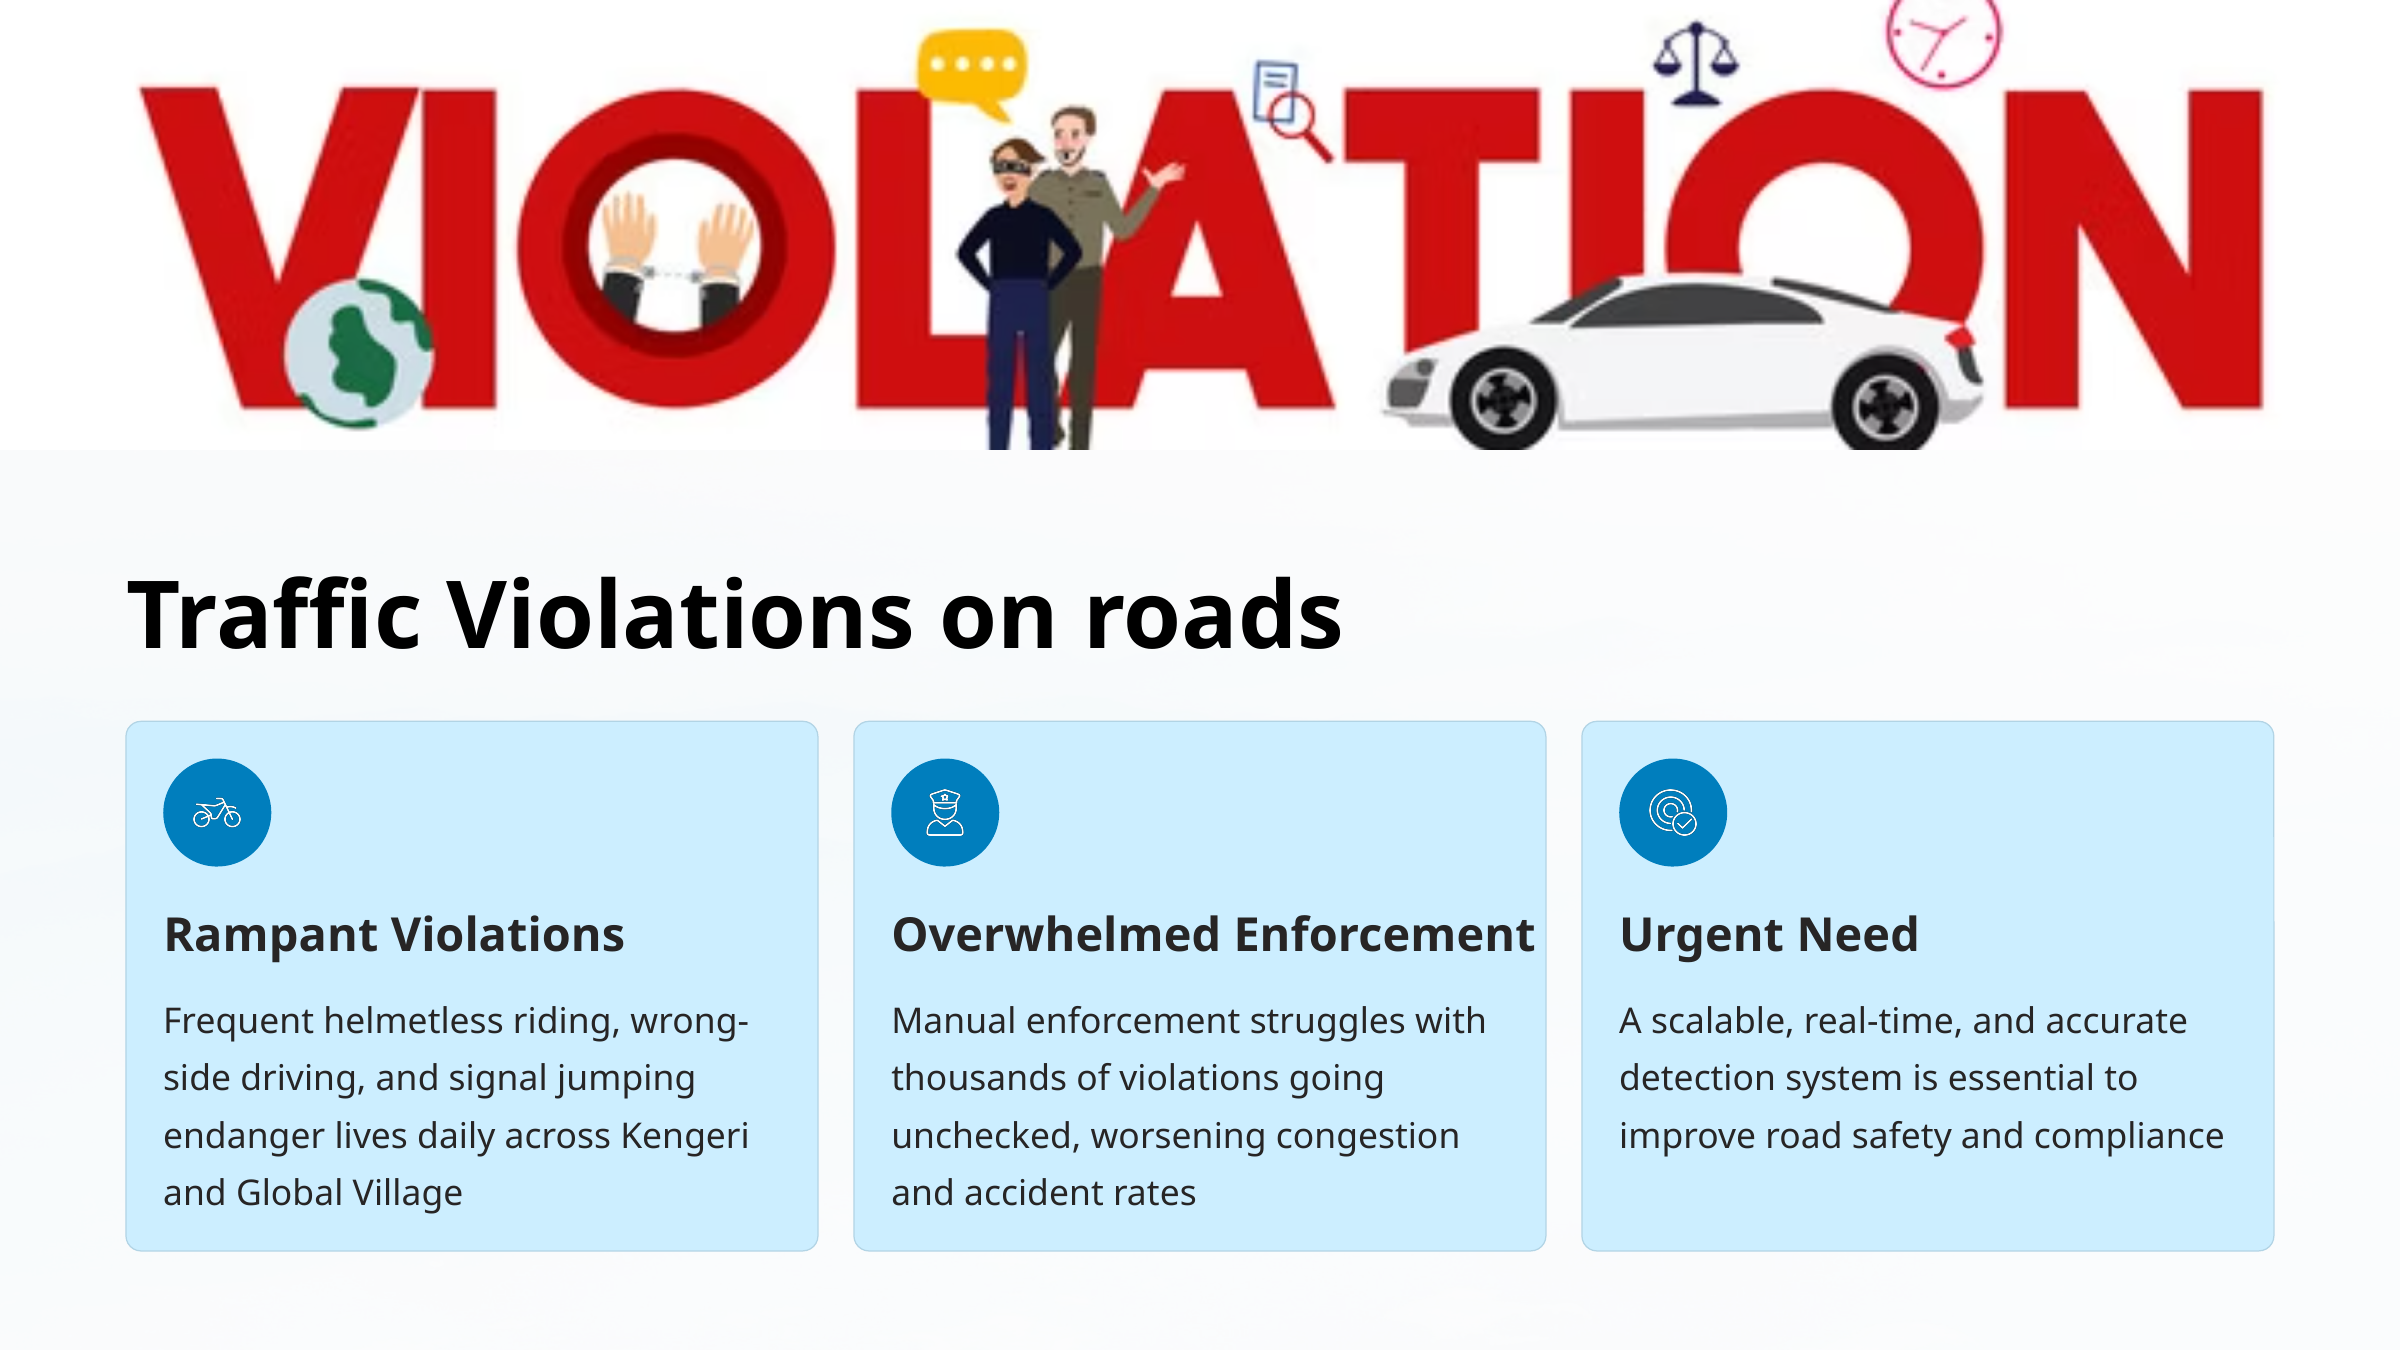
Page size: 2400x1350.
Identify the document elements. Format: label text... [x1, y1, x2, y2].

text_box A scalable, real-time, and accurate detection system is essential to improve road safety and compliance [1619, 983, 2237, 1214]
text_box Overwhelmed Enforcement [891, 902, 1483, 962]
text_box Manual enforcement struggles with thousands of violations going unchecked, worsening congestion and accident rates [891, 983, 1509, 1214]
text_box [891, 758, 1000, 867]
text_box [853, 721, 1546, 1251]
text_box [125, 721, 818, 1251]
picture [0, 0, 2400, 451]
text_box Rampant Violations [163, 902, 636, 962]
picture [933, 799, 957, 808]
text_box [1581, 721, 2274, 1251]
picture [207, 813, 216, 819]
text_box [1619, 758, 1728, 867]
text_box [163, 758, 272, 867]
text_box Traffic Violations on roads [126, 549, 1286, 668]
text_box Frequent helmetless riding, wrong-side driving, and signal jumping endanger lives daily across Kengeri and Global Village [163, 983, 781, 1214]
text_box Urgent Need [1619, 902, 2092, 962]
